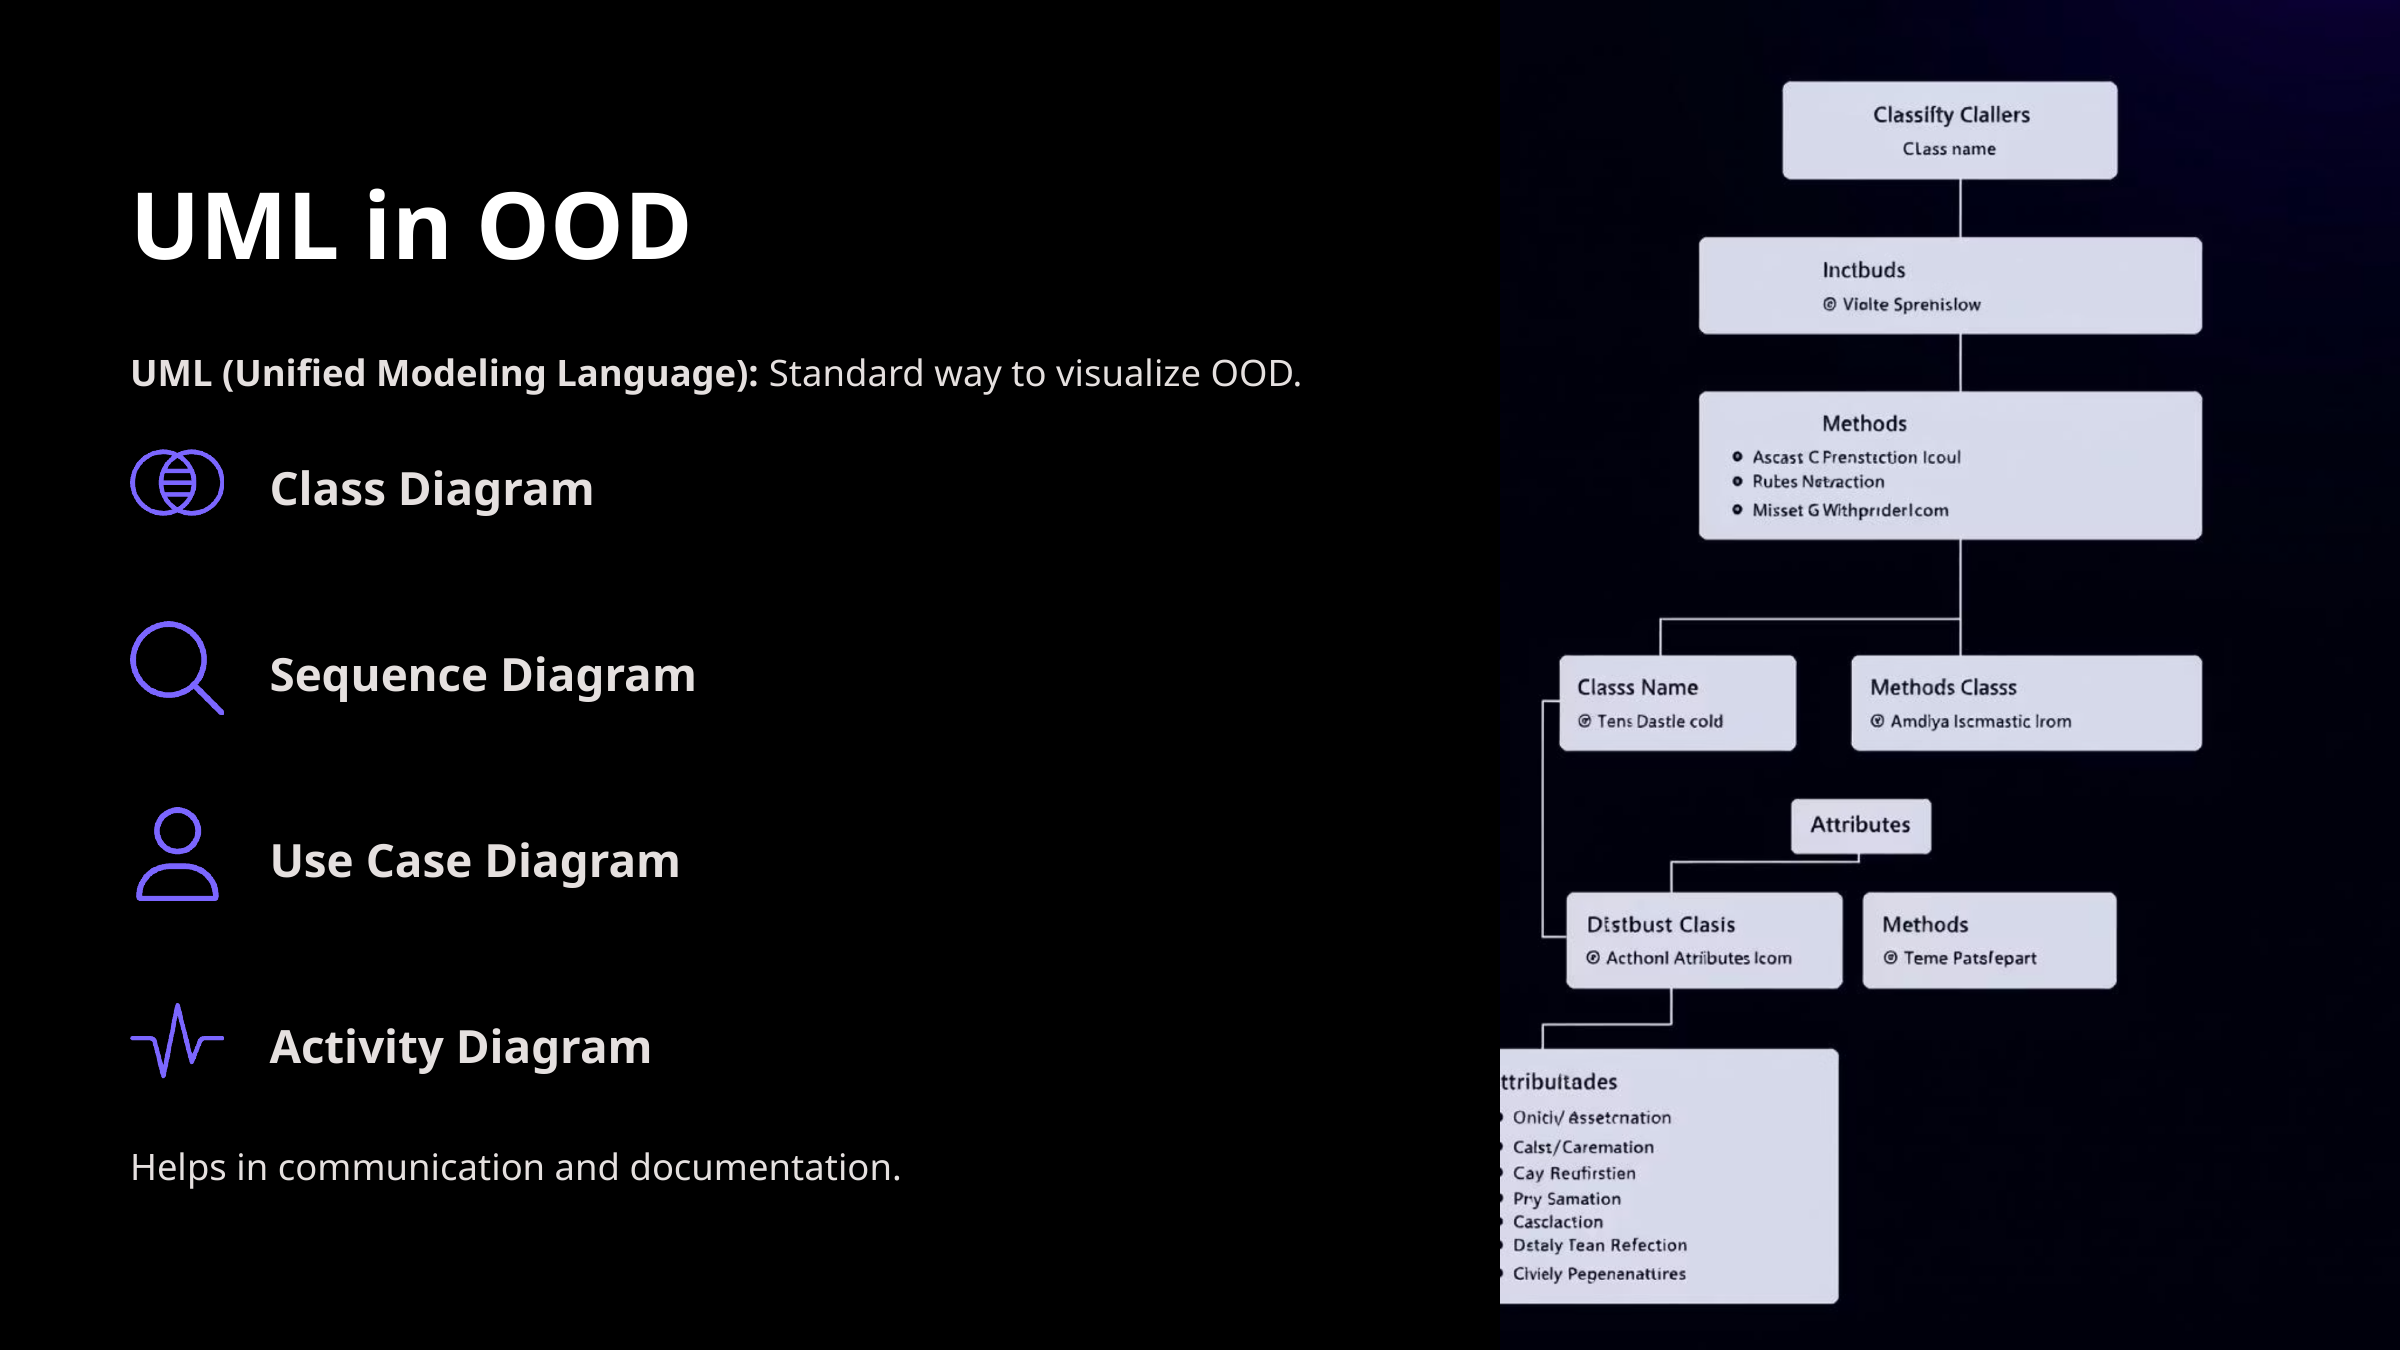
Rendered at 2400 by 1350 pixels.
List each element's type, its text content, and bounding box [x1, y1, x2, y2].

picture [130, 435, 224, 529]
picture [130, 621, 224, 715]
picture [1499, 0, 2400, 1350]
text_box Class Diagram [269, 457, 735, 516]
picture [130, 807, 224, 901]
text_box UML in OOD [130, 162, 1061, 279]
picture [130, 993, 224, 1087]
text_box Helps in communication and documentation. [130, 1128, 1370, 1188]
text_box Use Case Diagram [269, 829, 735, 888]
text_box Activity Diagram [269, 1015, 735, 1074]
text_box Sequence Diagram [269, 643, 735, 702]
text_box UML (Unified Modeling Language): Standard way to visualize OOD. [130, 334, 1370, 394]
